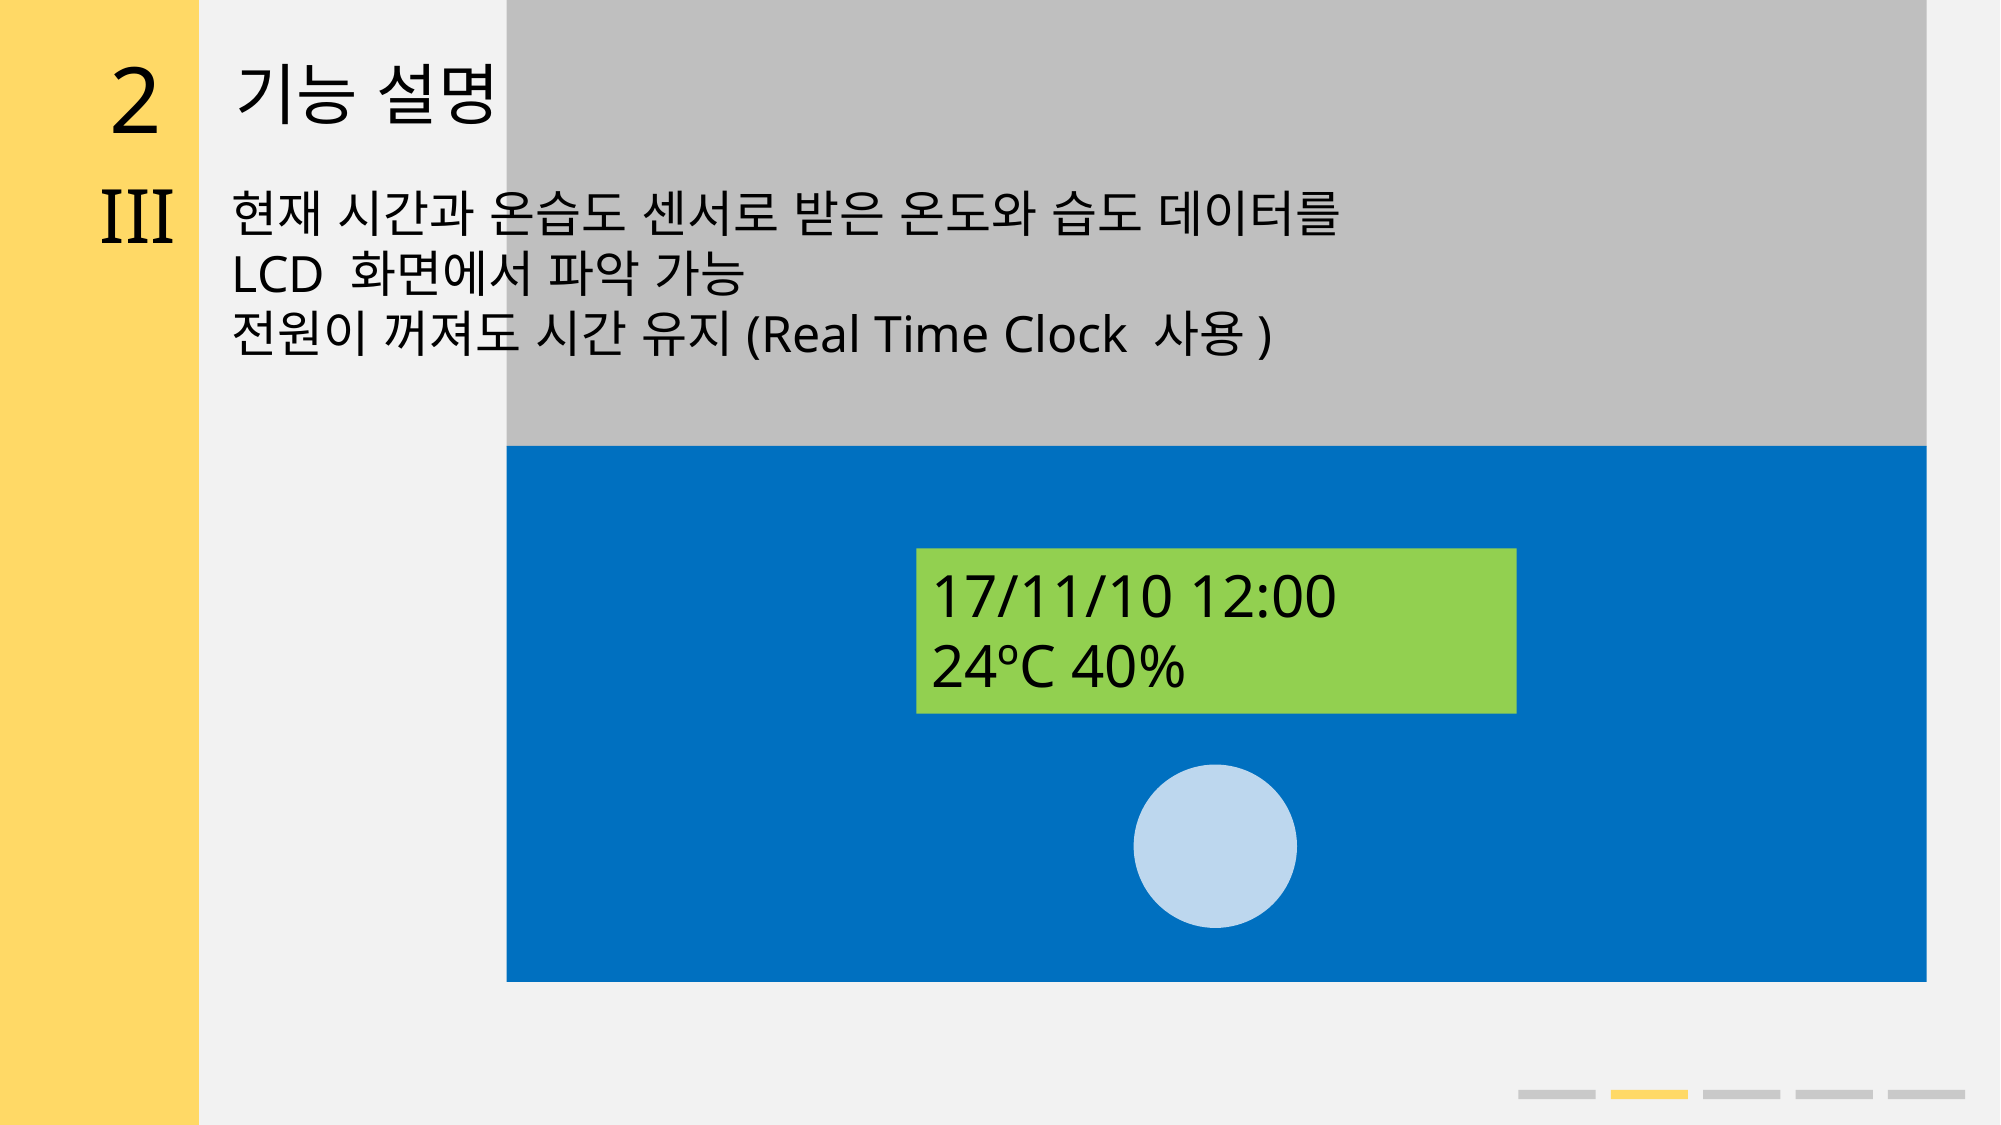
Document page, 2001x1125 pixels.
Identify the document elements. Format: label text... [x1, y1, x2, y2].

text_box 현재 시간과 온습도 센서로 받은 온도와 습도 데이터를 LCD 화면에서 파악 가능 전원이 꺼져도 시간 유지(Real Time Clock 사용) [217, 175, 506, 371]
text_box III [85, 160, 192, 266]
text_box 기능 설명 [220, 45, 506, 140]
text_box [1795, 1089, 1874, 1100]
text_box [0, 0, 200, 1125]
text_box [1517, 1089, 1597, 1100]
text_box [506, 0, 1927, 982]
text_box 2 [94, 34, 177, 160]
text_box [1887, 1089, 1966, 1100]
text_box [1702, 1089, 1781, 1100]
text_box [1610, 1089, 1689, 1100]
